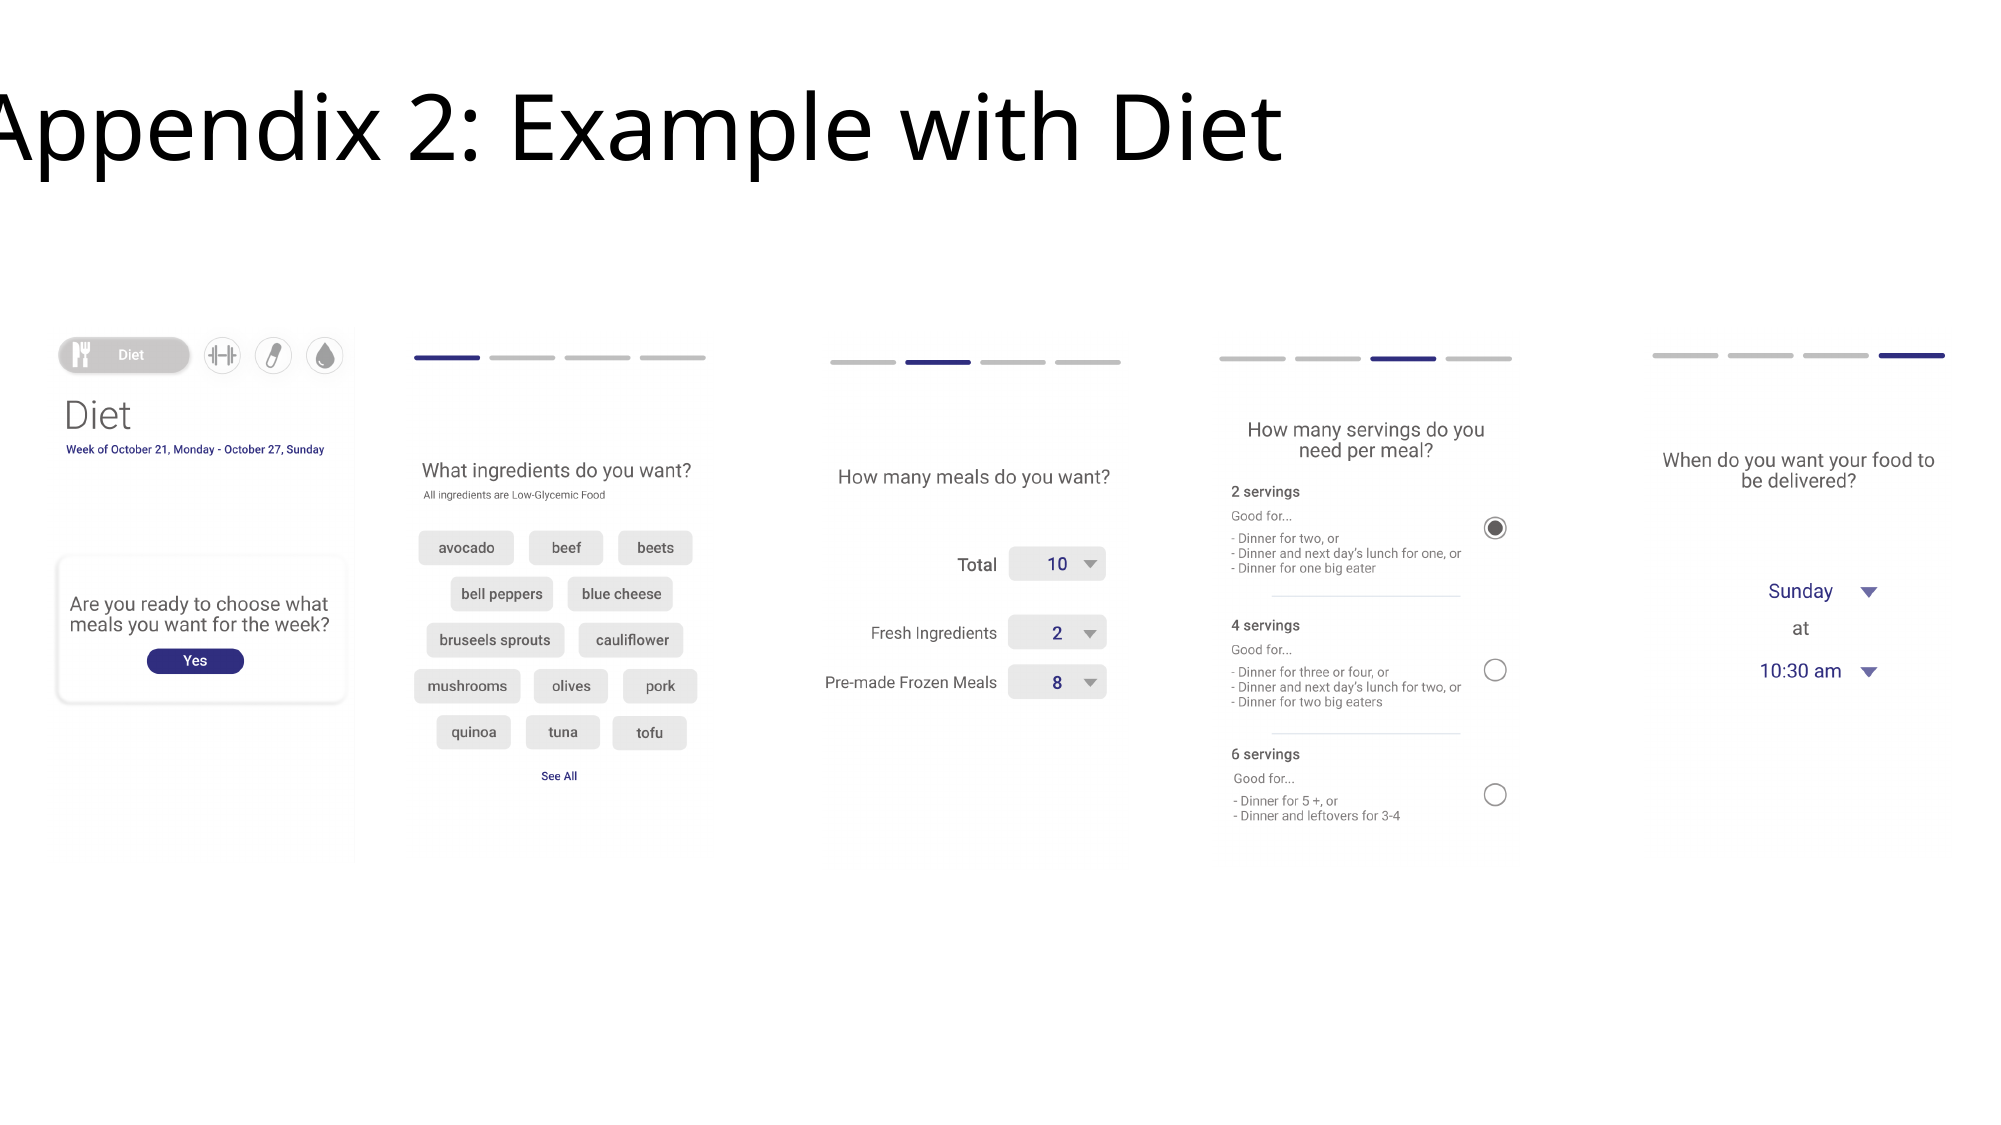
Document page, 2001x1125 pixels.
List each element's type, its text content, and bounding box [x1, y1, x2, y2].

picture [1212, 331, 1520, 867]
text_box Appendix 2: Example with Diet [0, 61, 1300, 187]
picture [822, 331, 1129, 870]
picture [47, 327, 355, 863]
picture [1644, 327, 1952, 858]
picture [406, 331, 714, 858]
